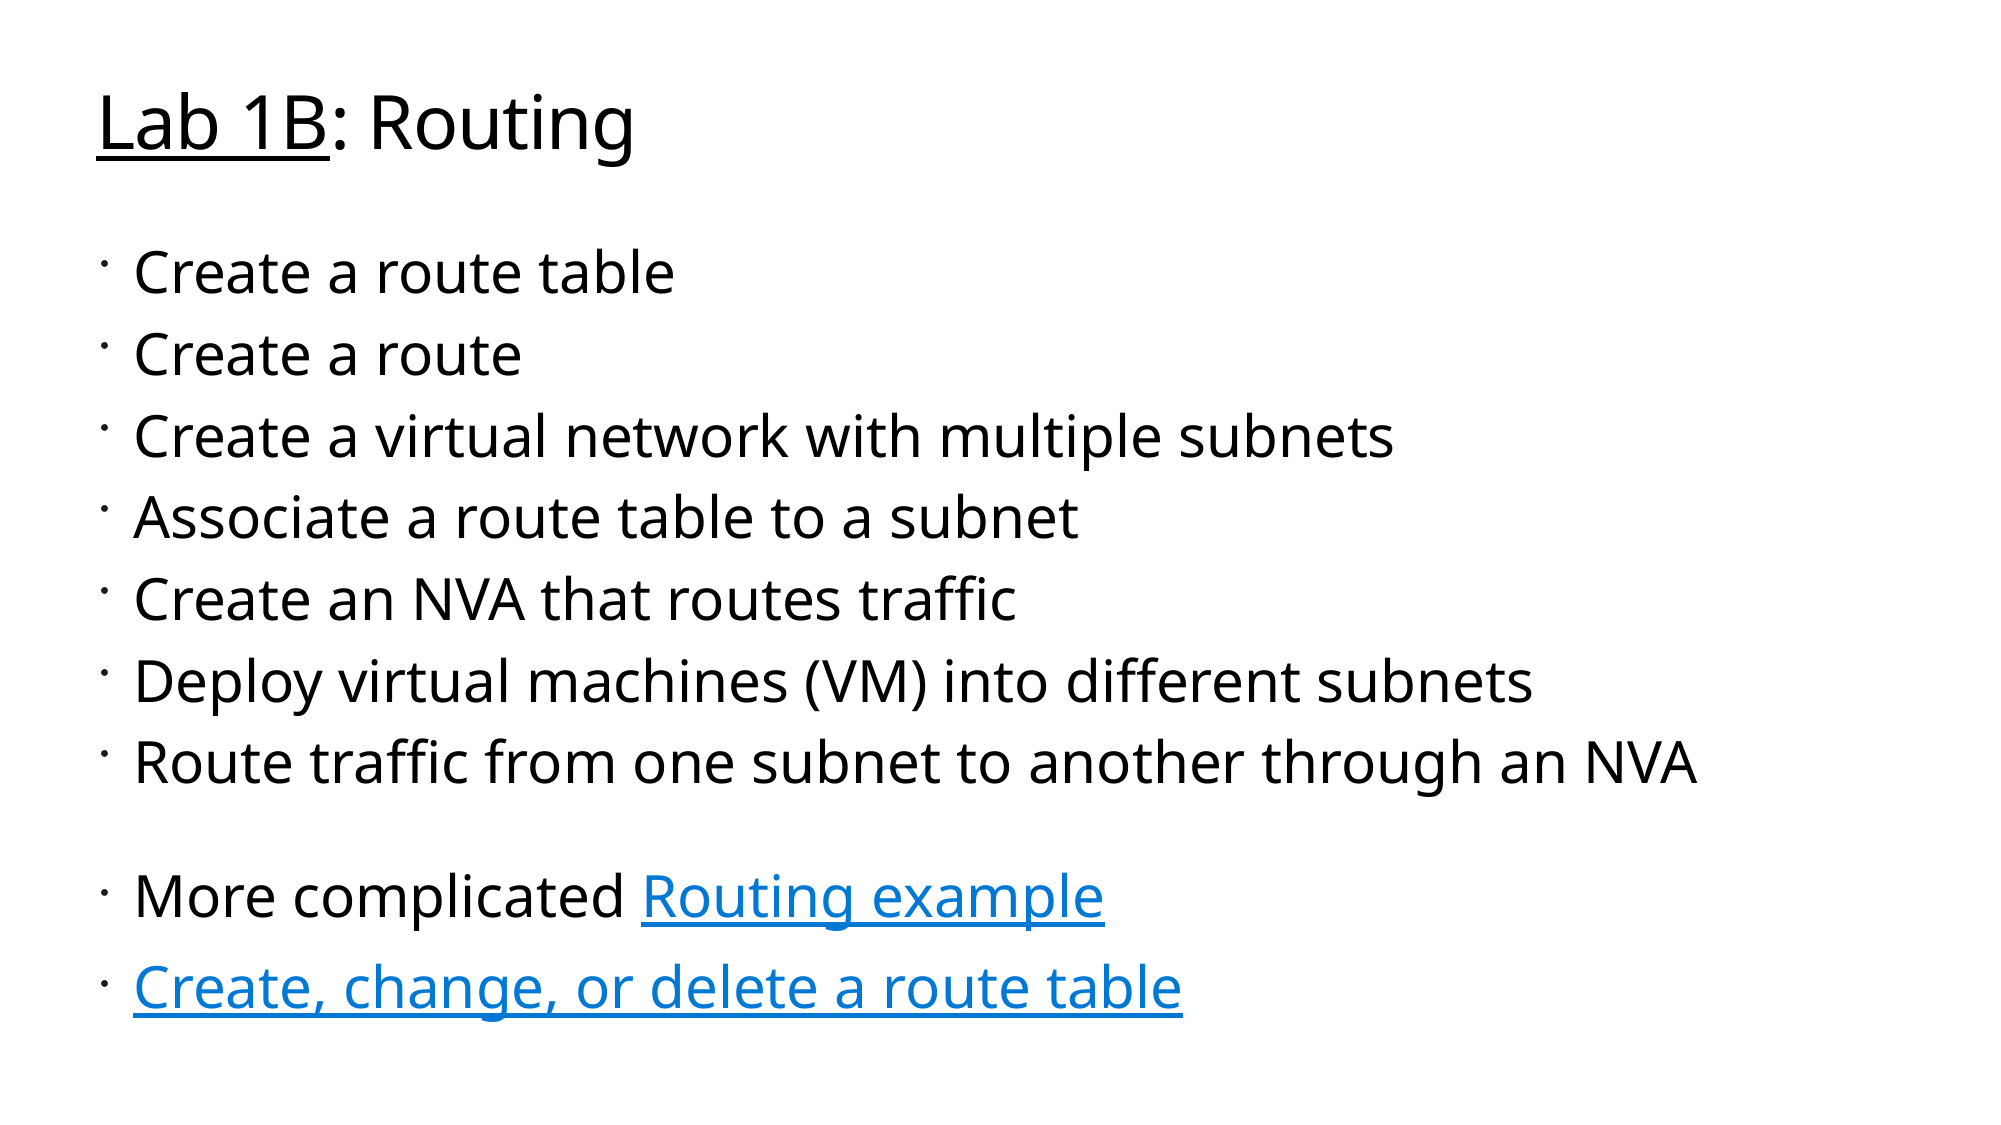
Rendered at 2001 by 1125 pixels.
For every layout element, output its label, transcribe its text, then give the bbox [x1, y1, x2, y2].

title Lab 1B: Routing [96, 75, 1904, 166]
list Create a route table Create a route Create a virtual network with multiple subnets Associate a route table to a subnet Create an NVA that routes traffic Deploy virtual machines (VM) into different subnets Route traffic from one subnet to another through an NVA More complicated Routing example Create, change, or delete a route table [95, 235, 1904, 1125]
